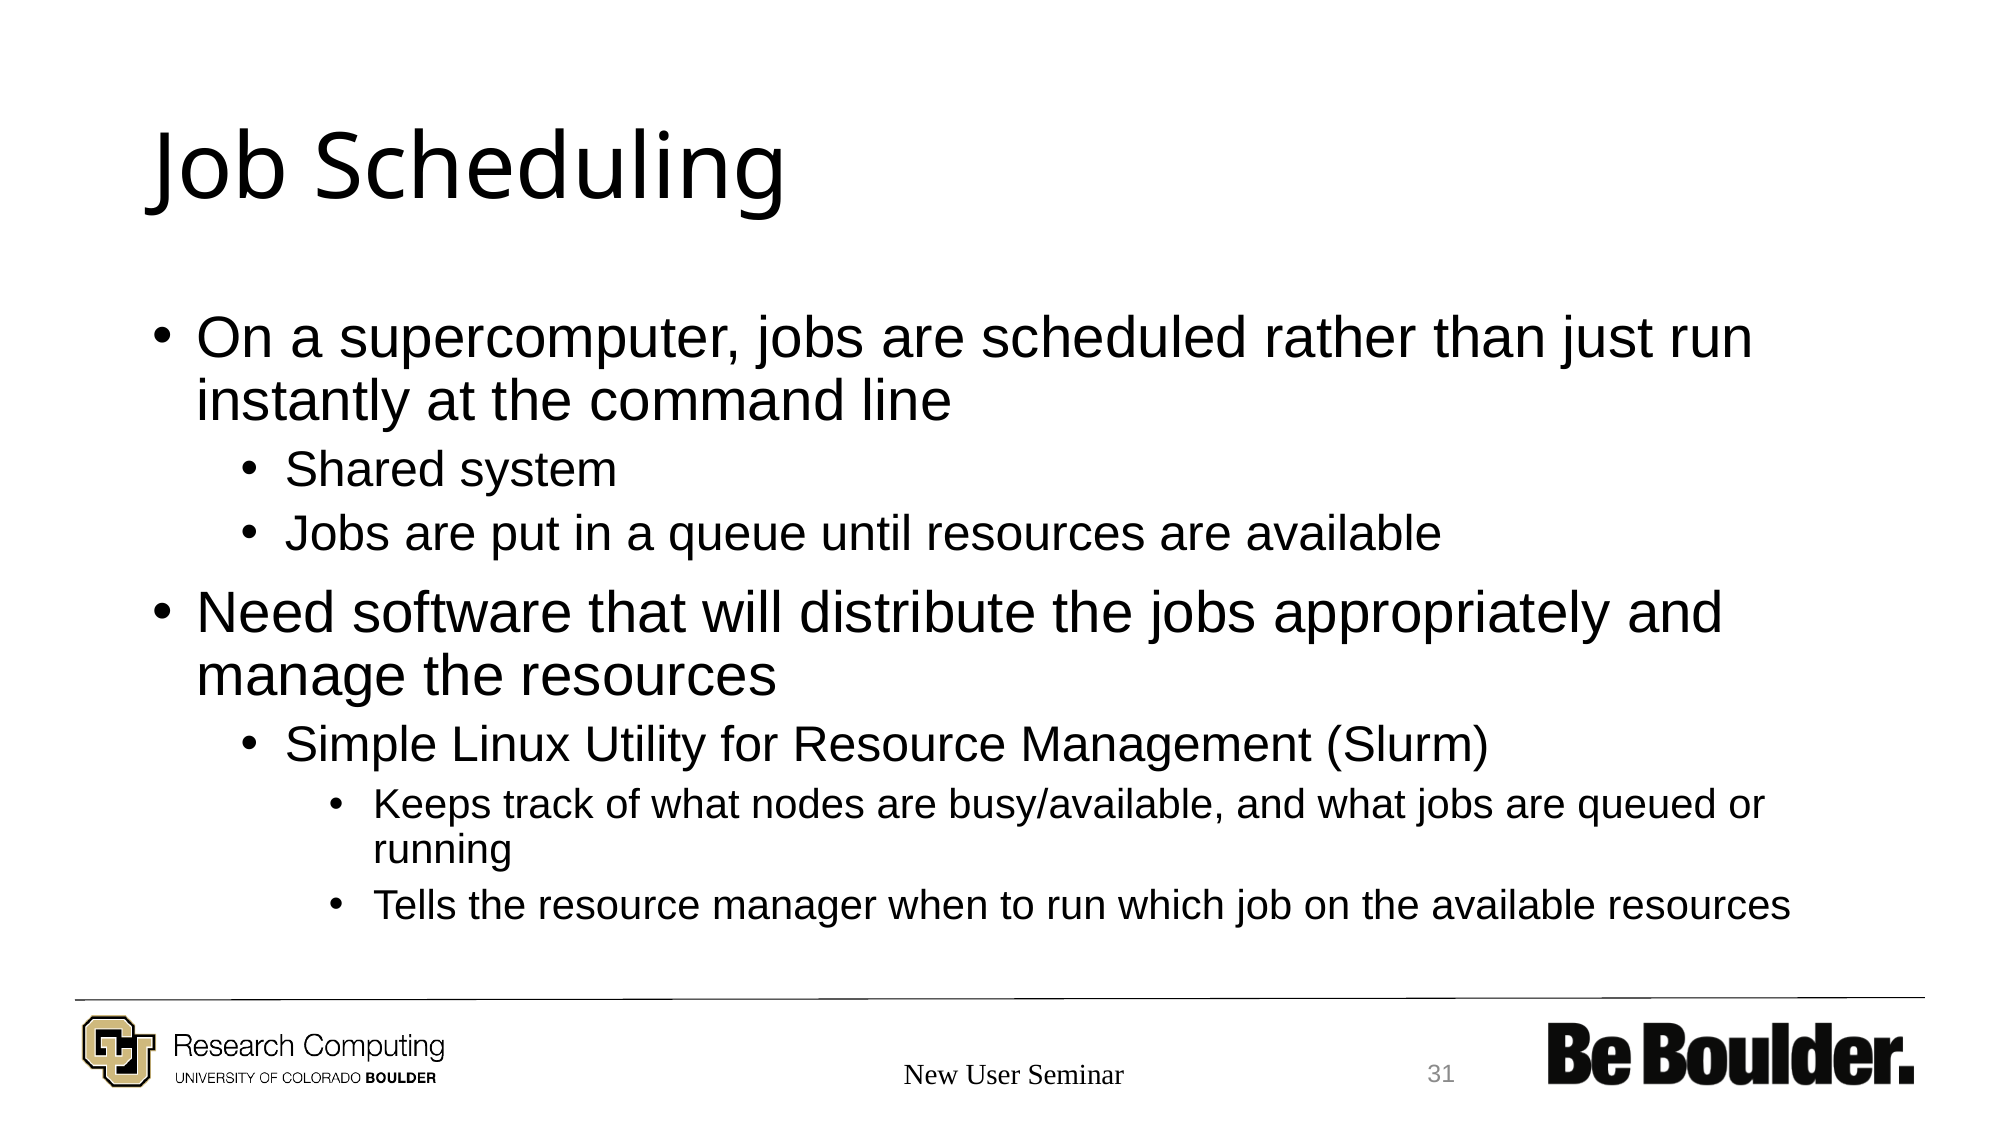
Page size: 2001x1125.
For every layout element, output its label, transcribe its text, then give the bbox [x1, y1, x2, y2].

title Job Scheduling [137, 59, 1863, 278]
footer New User Seminar [676, 1042, 1352, 1103]
slide_number 31 [1412, 1042, 1525, 1103]
picture [1524, 1015, 1938, 1088]
list On a supercomputer, jobs are scheduled rather than just run instantly at the command line Shared system Jobs are put in a queue until resources are available Need software that will distribute the jobs appropriately and manage the resources Simple Linux Utility for Resource Management (Slurm) Keeps track of what nodes are busy/available, and what jobs are queued or running Tells the resource manager when to run which job on the available resources [137, 299, 1863, 983]
picture [81, 1015, 444, 1088]
